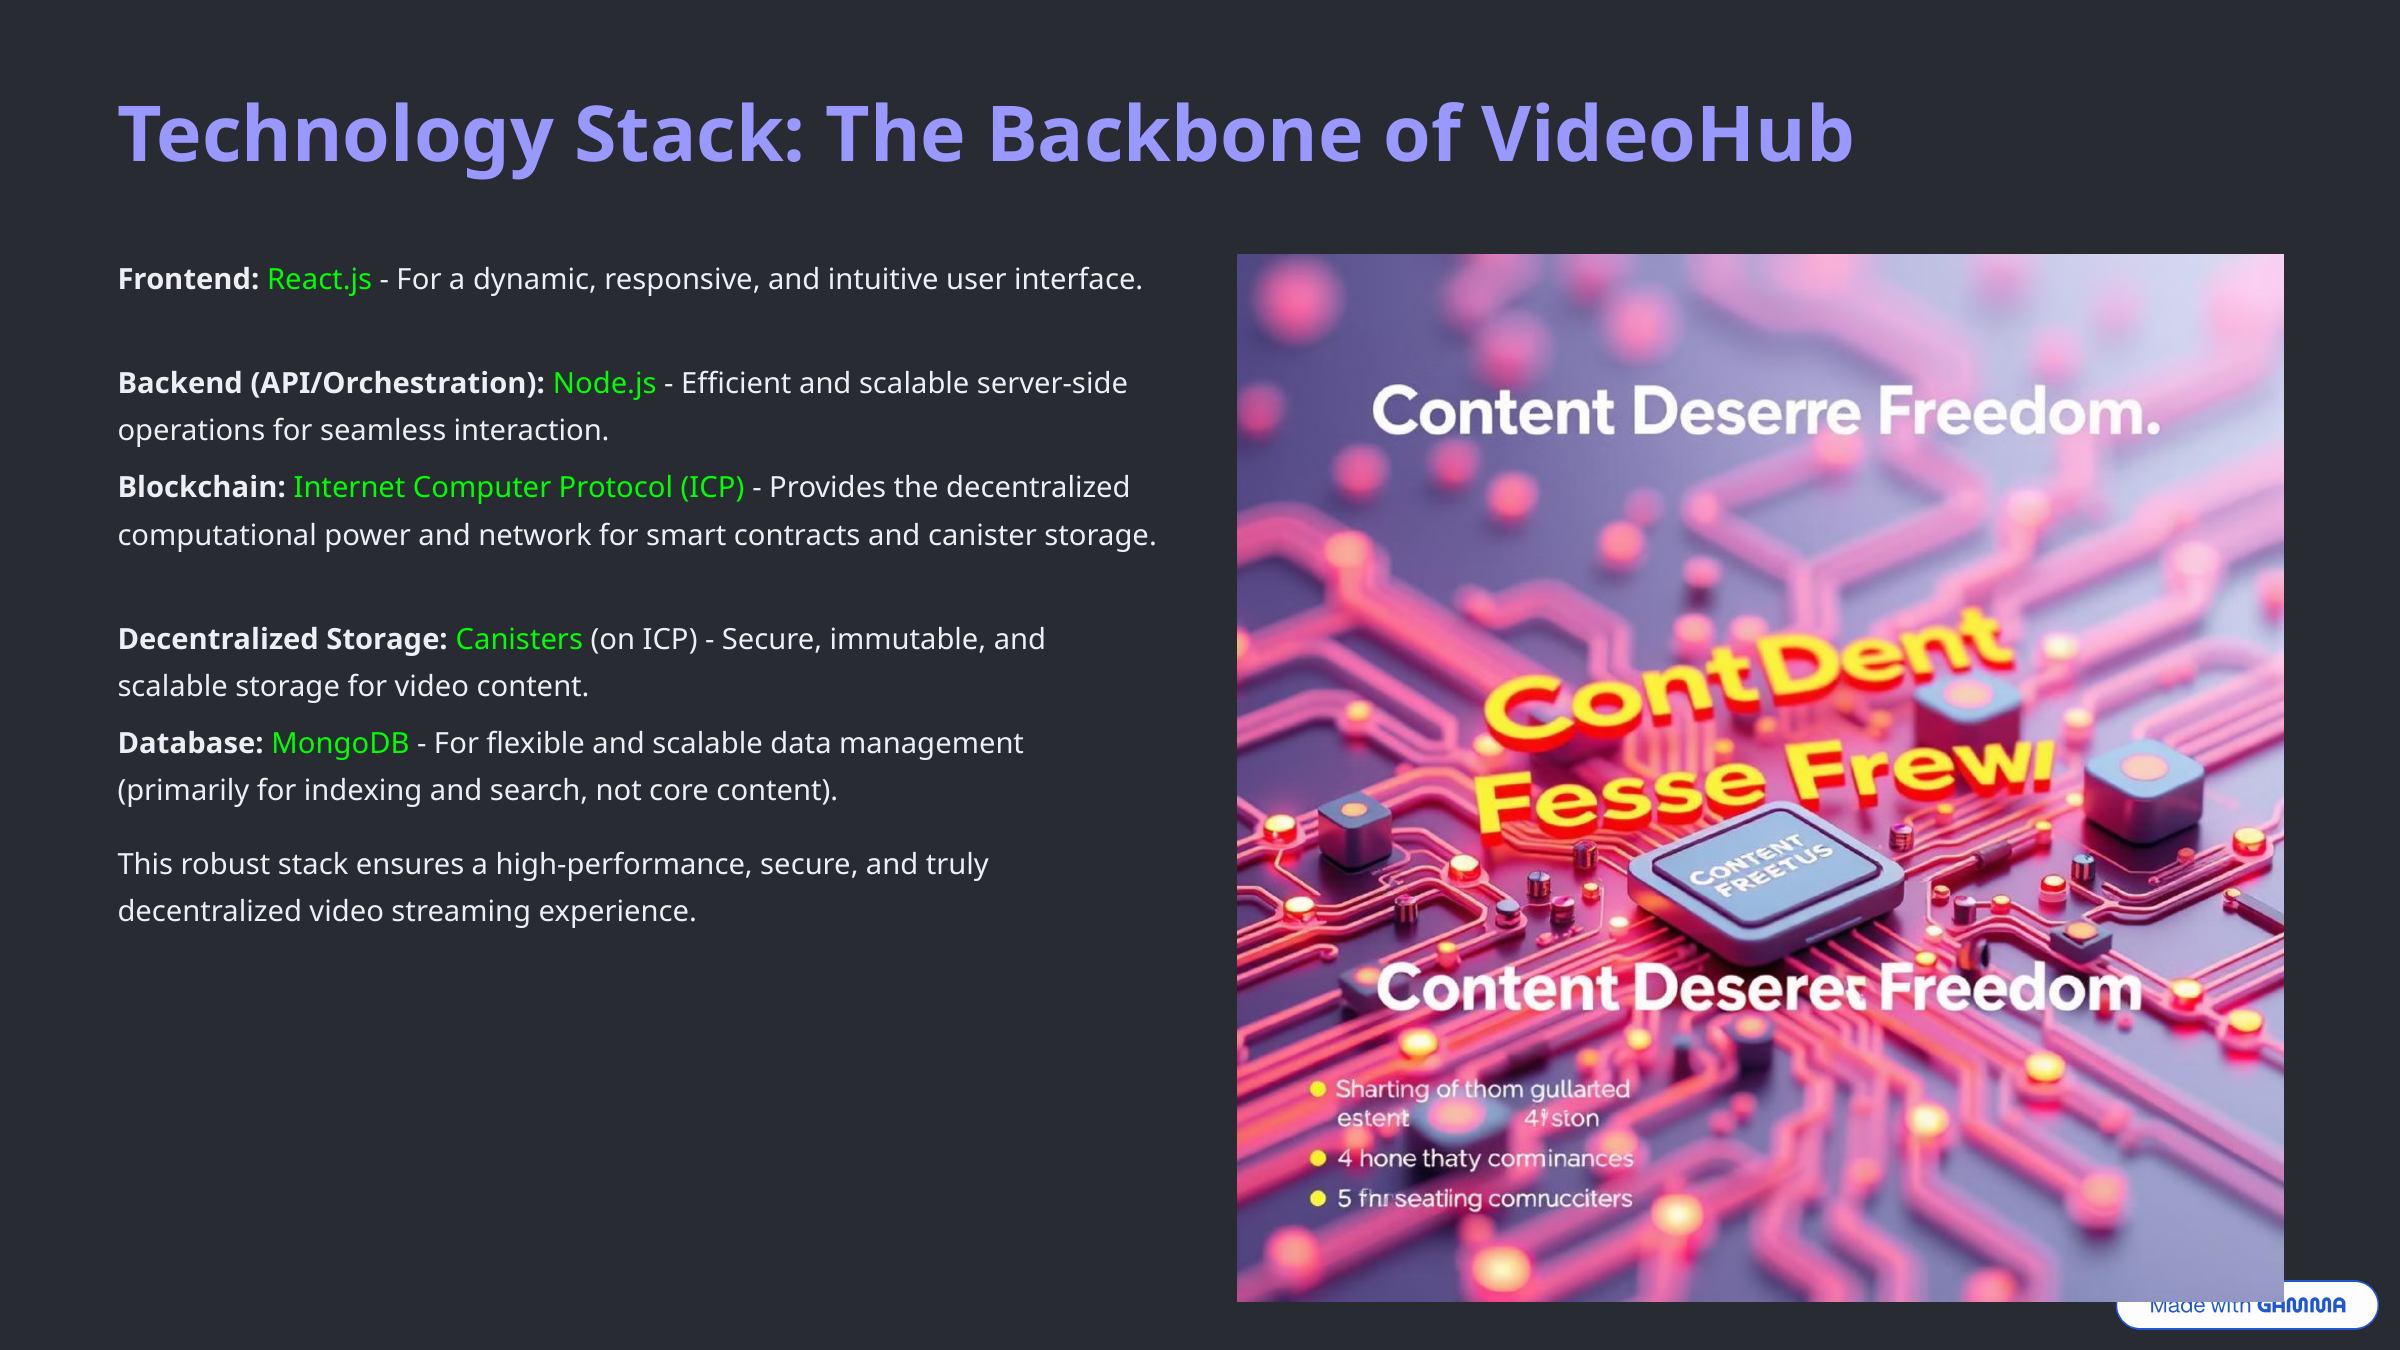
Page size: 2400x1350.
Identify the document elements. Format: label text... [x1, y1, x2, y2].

text_box This robust stack ensures a high-performance, secure, and truly decentralized video streaming experience. [117, 833, 1164, 928]
text_box Database: MongoDB - For flexible and scalable data management (primarily for indexing and search, not core content). [117, 712, 1164, 807]
text_box Decentralized Storage: Canisters (on ICP) - Secure, immutable, and scalable storage for video content. [117, 608, 1164, 703]
text_box Technology Stack: The Backbone of VideoHub [117, 80, 1692, 178]
text_box Blockchain: Internet Computer Protocol (ICP) - Provides the decentralized computational power and network for smart contracts and canister storage. [117, 456, 1164, 598]
text_box Frontend: React.js - For a dynamic, responsive, and intuitive user interface. [117, 248, 1164, 343]
picture [1237, 254, 2389, 1339]
text_box Backend (API/Orchestration): Node.js - Efficient and scalable server-side operations for seamless interaction. [117, 352, 1164, 447]
